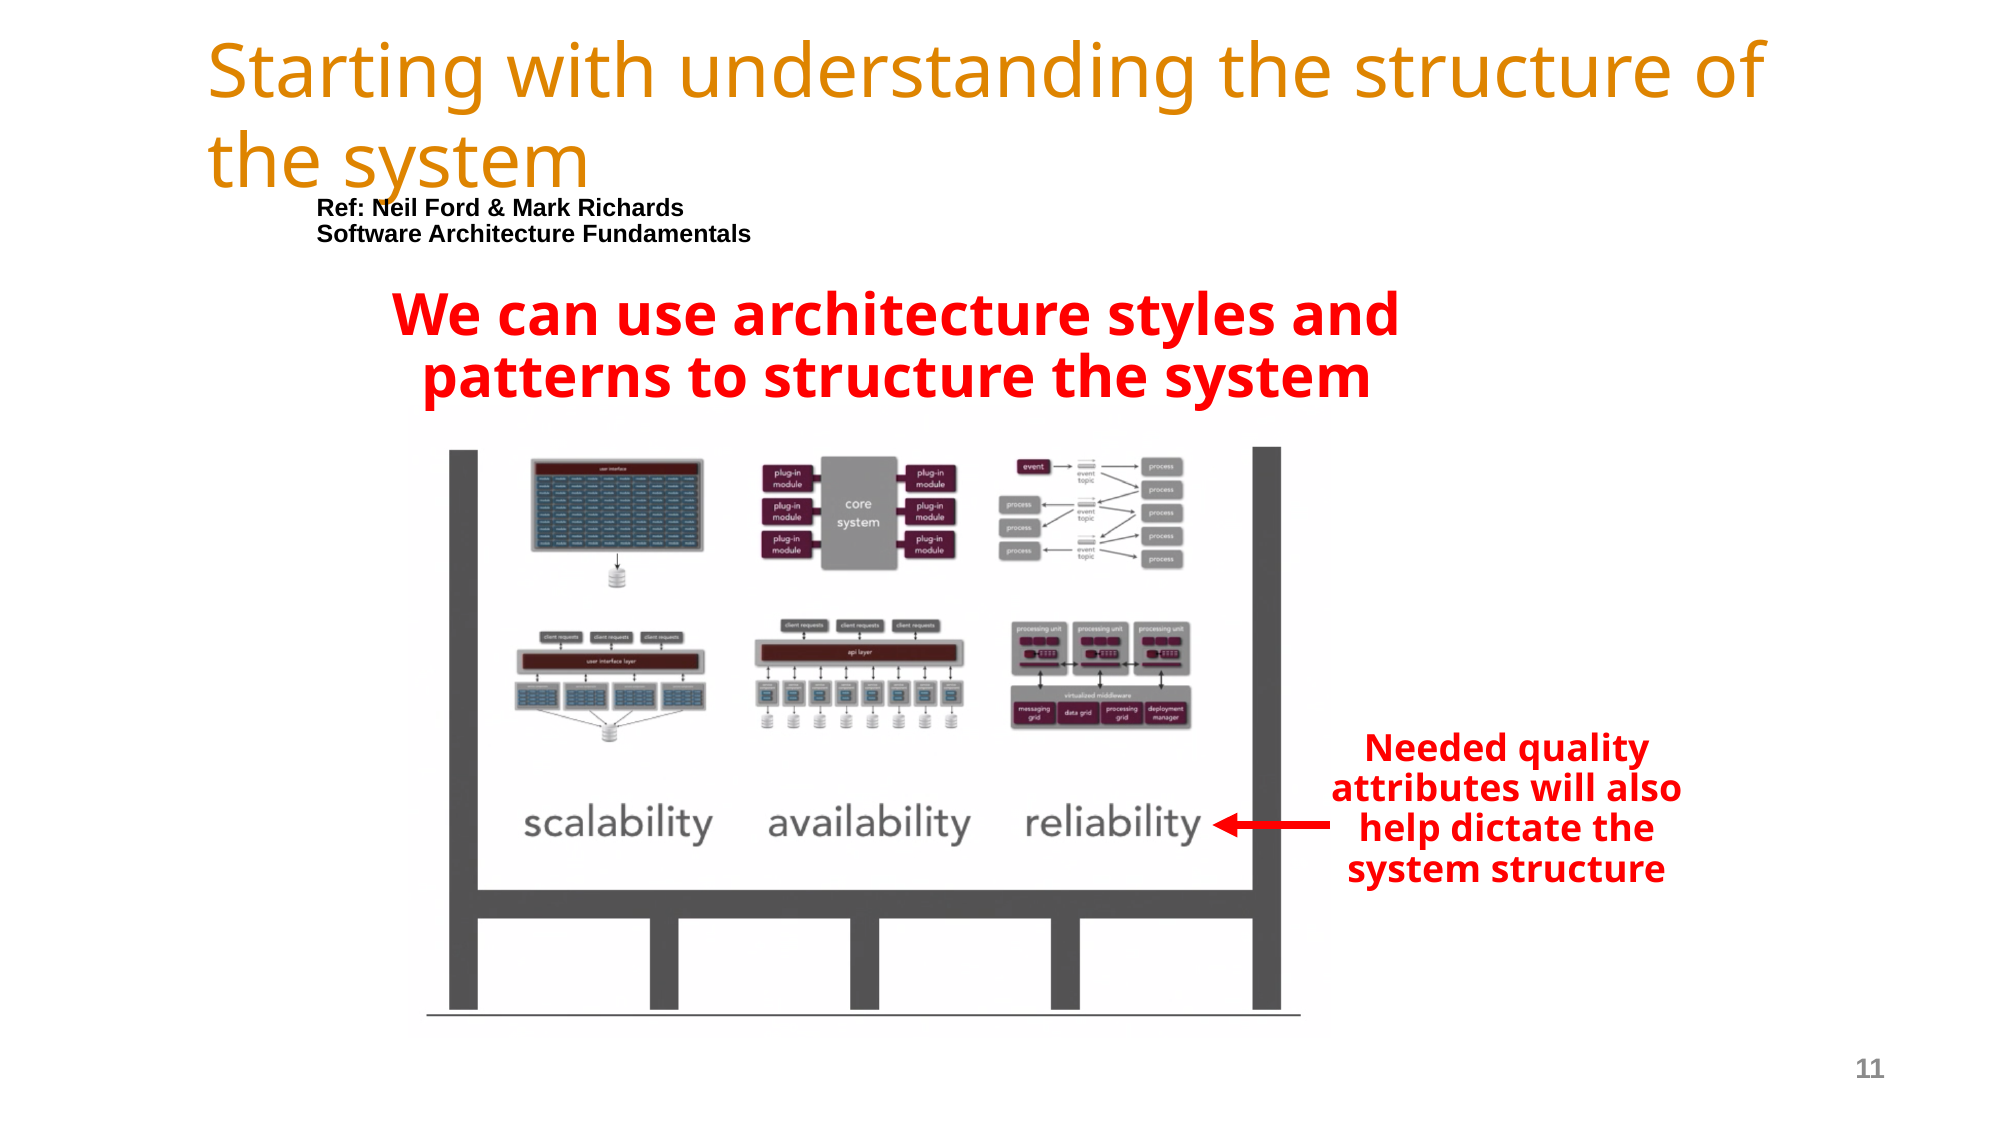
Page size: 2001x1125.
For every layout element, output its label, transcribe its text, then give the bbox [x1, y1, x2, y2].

slide_number 11 [1433, 1039, 1900, 1100]
title Starting with understanding the structure of the system [192, 19, 1786, 207]
picture [408, 404, 1331, 1038]
text_box Ref: Neil Ford & Mark Richards Software Architecture Fundamentals [301, 187, 768, 256]
text_box We can use architecture styles and patterns to structure the system [287, 277, 1507, 418]
text_box Needed quality attributes will also help dictate the system structure [1335, 721, 1732, 898]
